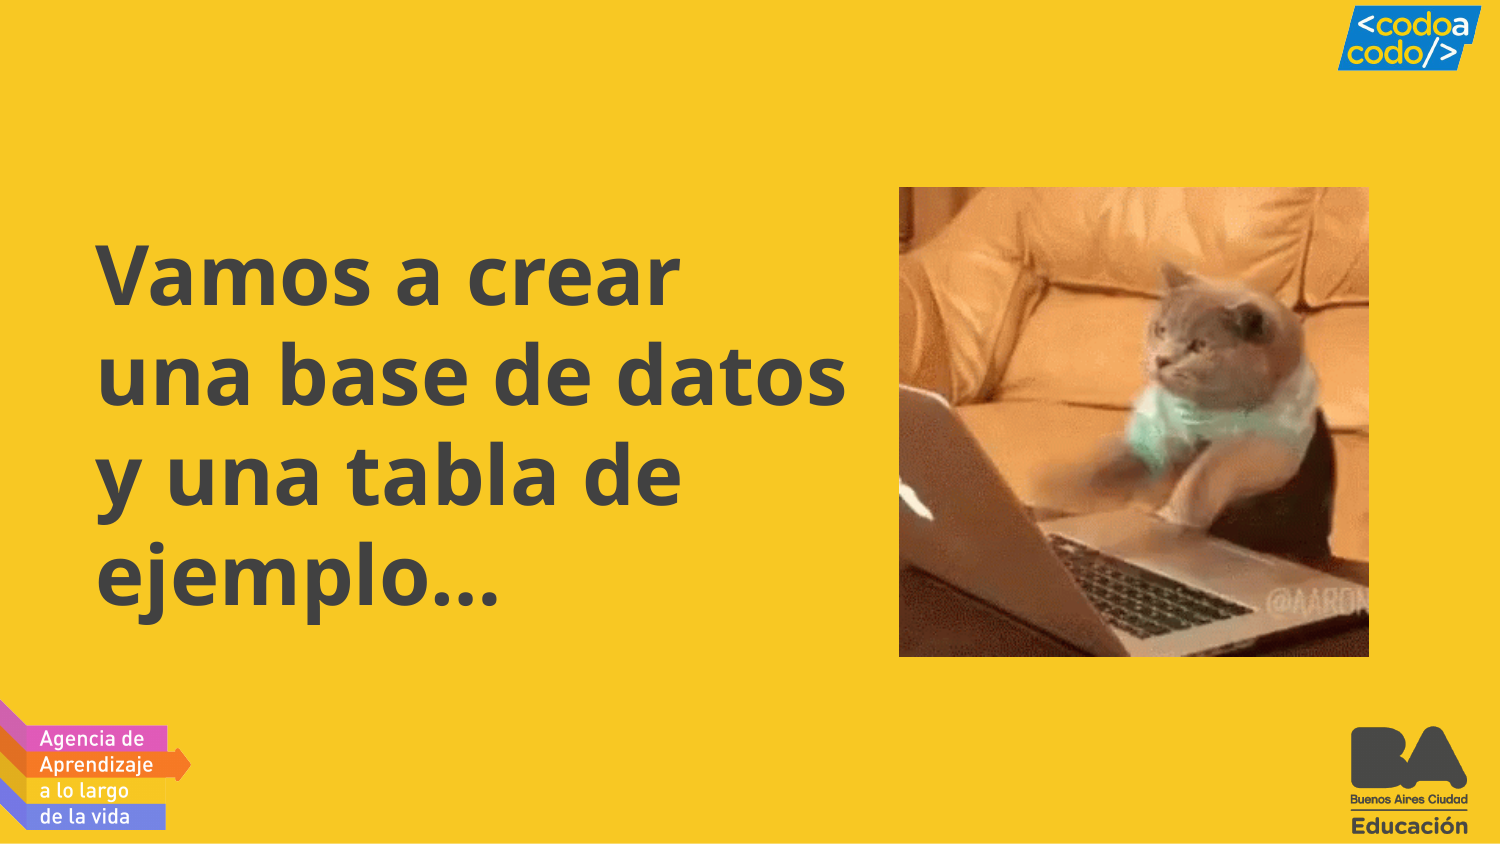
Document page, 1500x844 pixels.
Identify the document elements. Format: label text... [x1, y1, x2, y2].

picture [1297, 668, 1500, 844]
picture [0, 699, 191, 830]
title Vamos a crear una base de datos y una tabla de ejemplo… [80, 113, 868, 731]
picture [899, 187, 1369, 657]
picture [1337, 5, 1482, 71]
